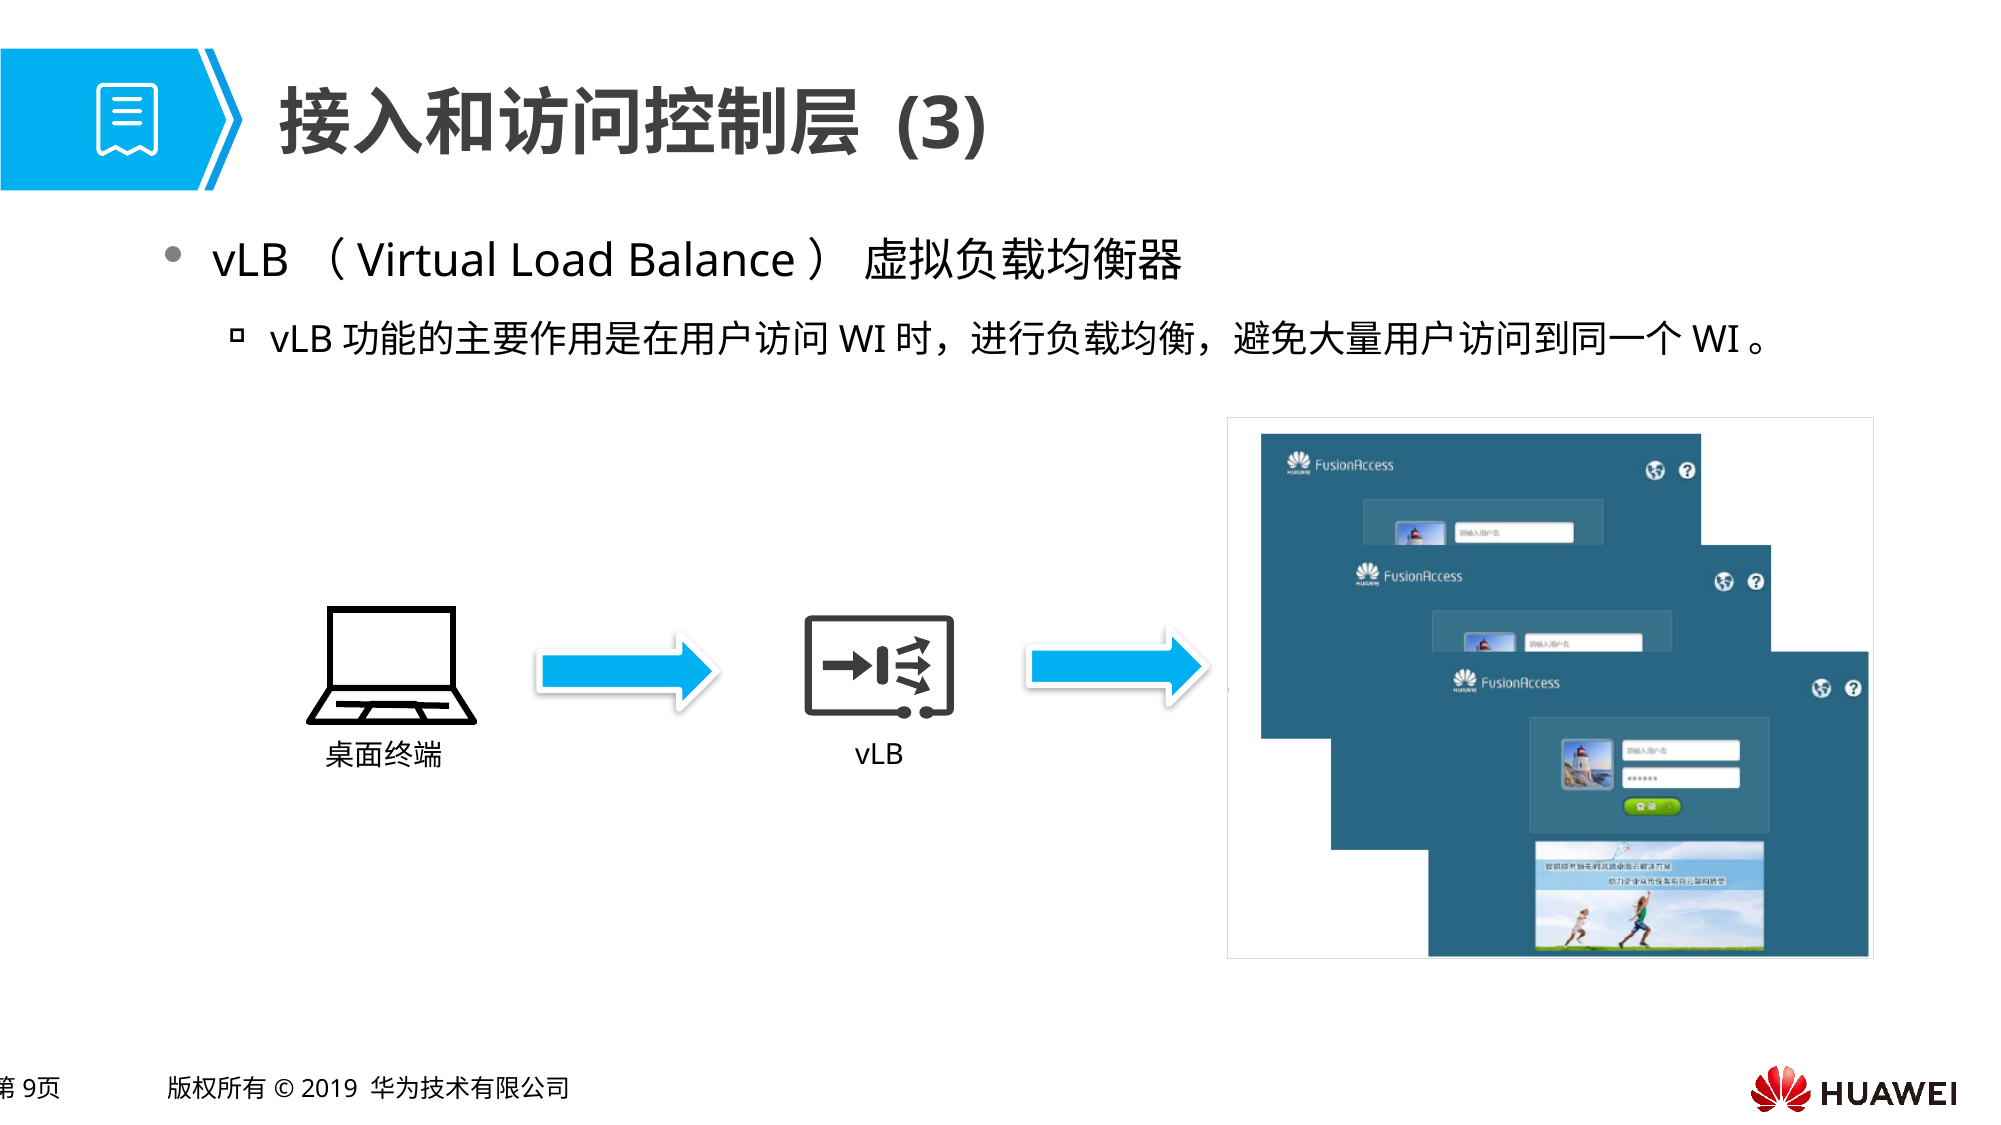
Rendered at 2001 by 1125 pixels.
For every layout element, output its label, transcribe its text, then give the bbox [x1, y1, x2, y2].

title 接入和访问控制层 (3) [261, 67, 1875, 173]
picture [1751, 1066, 1956, 1112]
text_box [1025, 625, 1210, 707]
list vLB（Virtual Load Balance） 虚拟负载均衡器 vLB功能的主要作用是在用户访问WI时，进行负载均衡，避免大量用户访问到同一个WI。 [149, 202, 1883, 971]
text_box [536, 630, 720, 712]
text_box vLB [840, 727, 1125, 777]
text_box 桌面终端 [311, 728, 595, 778]
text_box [804, 615, 955, 719]
picture [1227, 416, 1874, 959]
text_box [308, 609, 475, 722]
